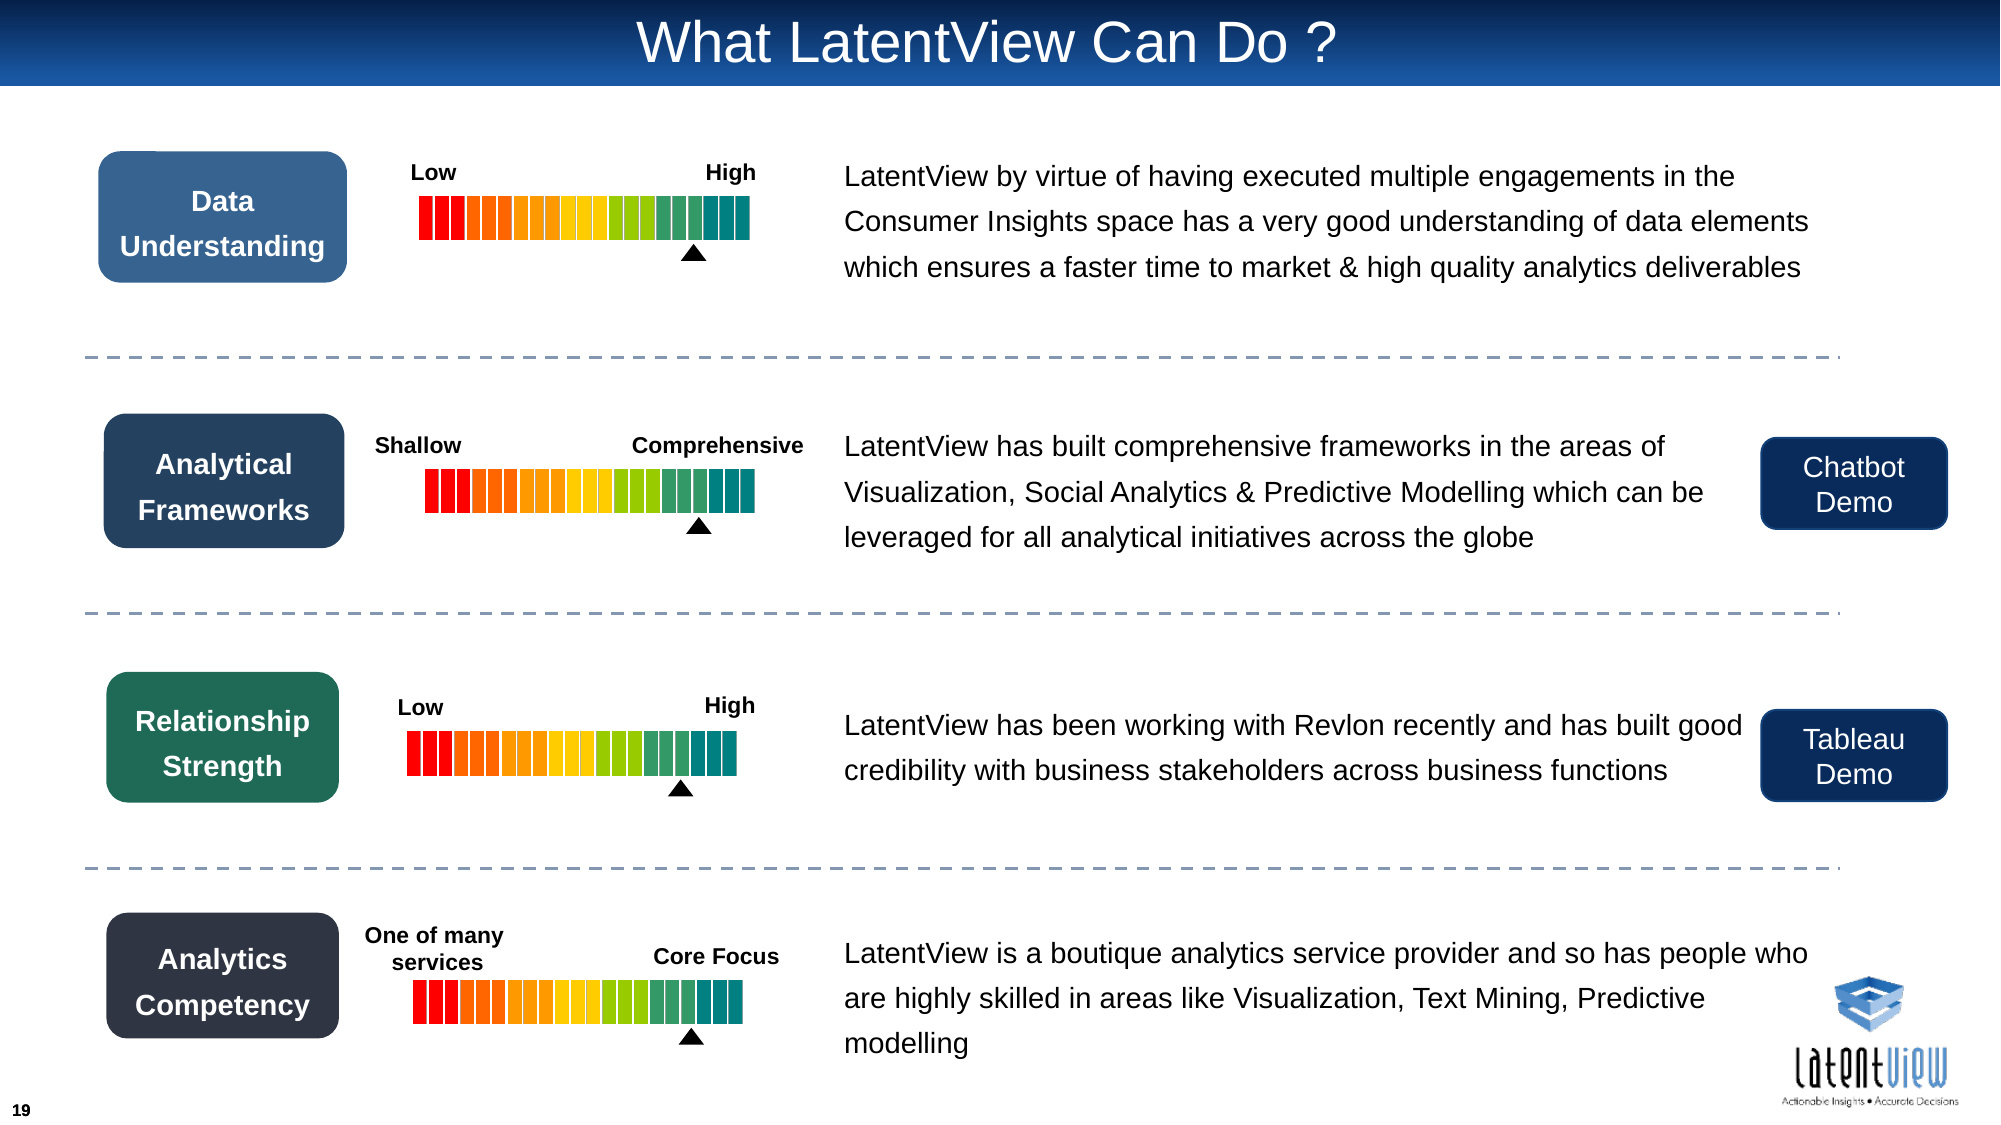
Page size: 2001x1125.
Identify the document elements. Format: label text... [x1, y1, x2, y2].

title What LatentView Can Do ? [98, 9, 1894, 77]
text_box LatentView has been working with Revlon recently and has built good credibility with business stakeholders across business functions [829, 688, 1828, 794]
text_box [680, 1029, 703, 1044]
picture [412, 978, 743, 1025]
text_box Comprehensive [613, 422, 819, 466]
text_box High [566, 149, 772, 192]
text_box One of many services [303, 912, 573, 983]
text_box Shallow [357, 423, 477, 466]
text_box Relationship Strength [106, 671, 339, 803]
text_box Core Focus [589, 934, 795, 977]
text_box Low [371, 149, 472, 193]
text_box Data Understanding [98, 151, 347, 283]
text_box Tableau Demo [1760, 708, 1949, 803]
text_box LatentView has built comprehensive frameworks in the areas of Visualization, Social Analytics & Predictive Modelling which can be leveraged for all analytical initiatives across the globe [829, 409, 1828, 561]
text_box [682, 245, 705, 261]
text_box Analytics Competency [106, 912, 339, 1039]
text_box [339, 683, 771, 796]
picture [418, 194, 750, 241]
text_box Analytical Frameworks [103, 413, 345, 549]
picture [1754, 959, 1988, 1125]
text_box LatentView is a boutique analytics service provider and so has people who are highly skilled in areas like Visualization, Text Mining, Predictive modelling [829, 916, 1843, 1068]
text_box LatentView by virtue of having executed multiple engagements in the Consumer Insights space has a very good understanding of data elements which ensures a faster time to market & high quality analytics deliverables [829, 139, 1833, 291]
text_box Chatbot Demo [1760, 436, 1949, 530]
text_box [687, 518, 711, 534]
picture [424, 467, 755, 514]
